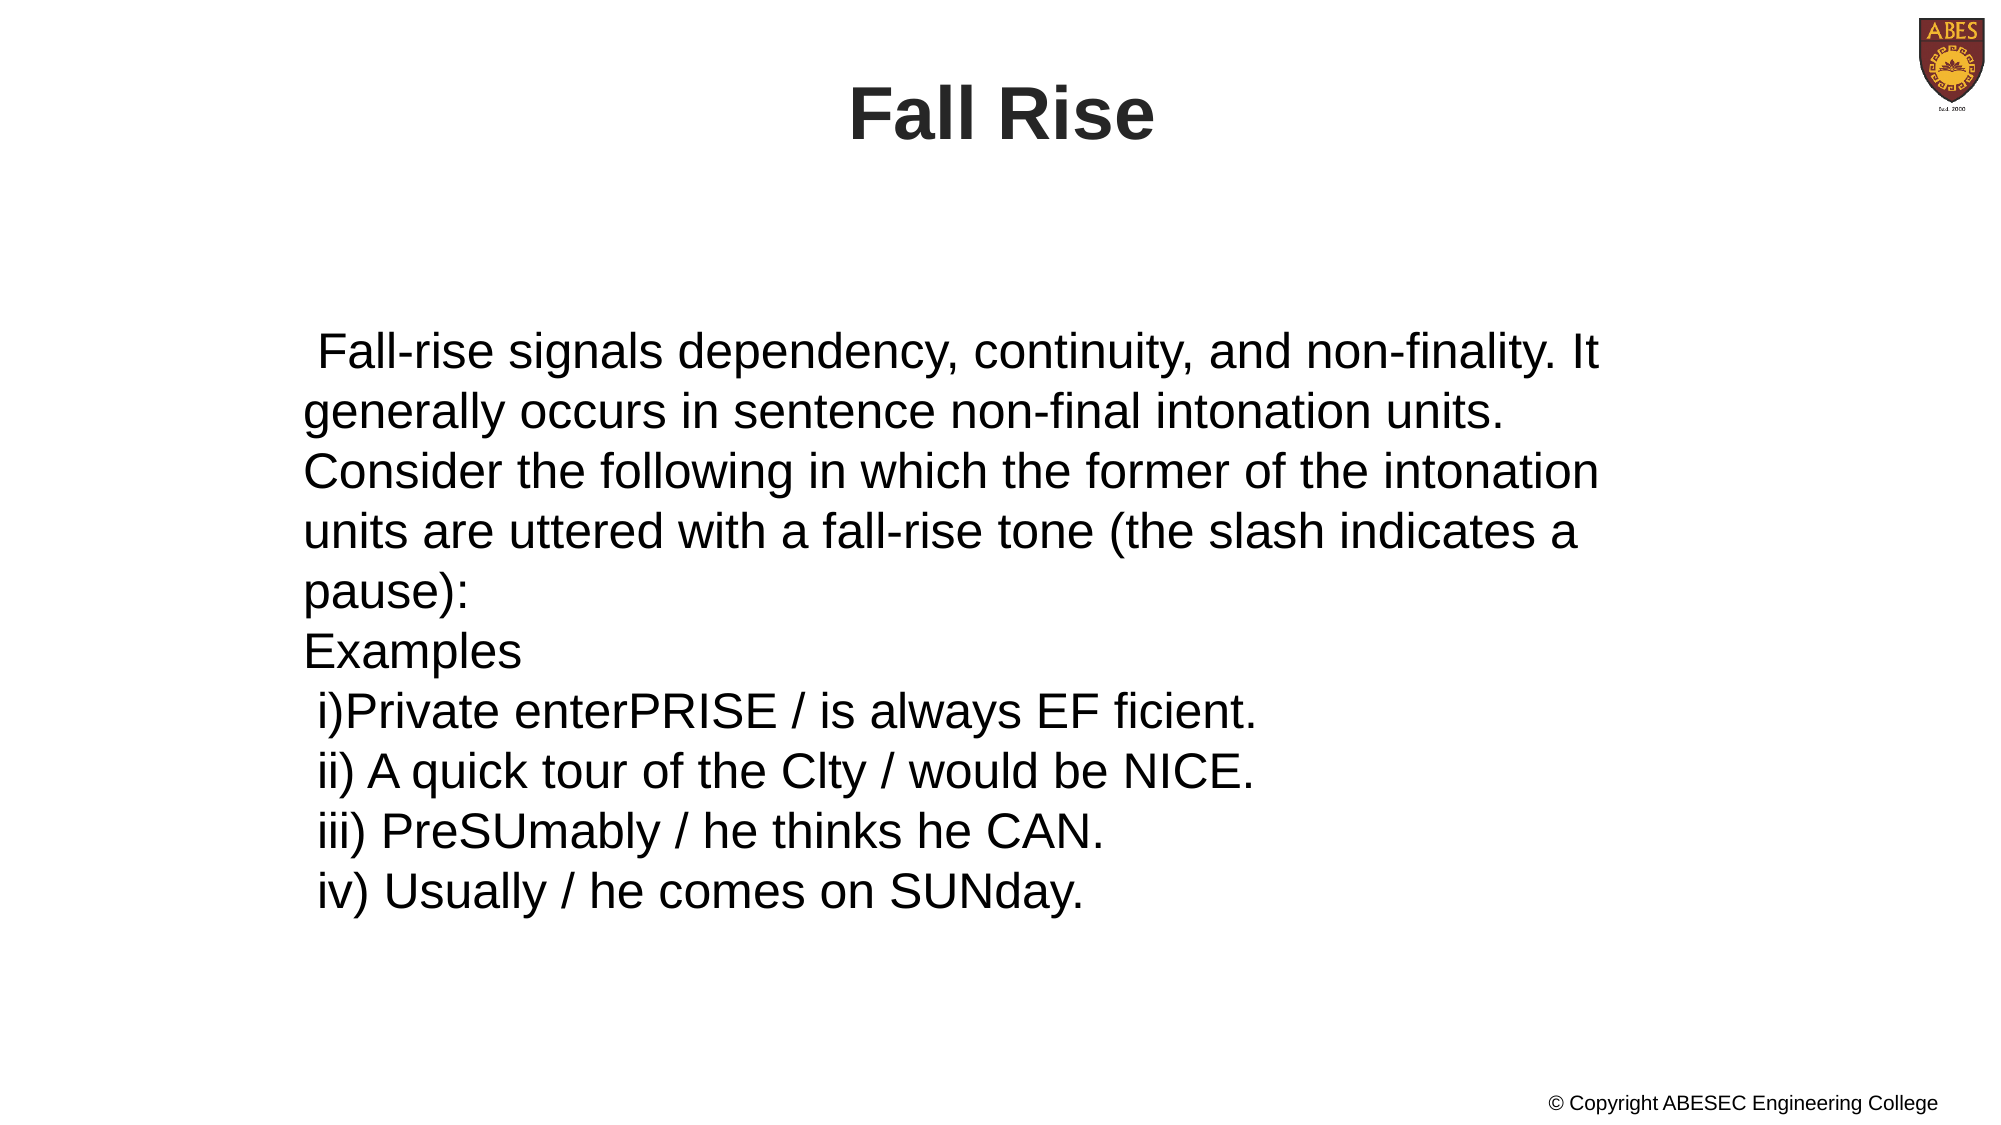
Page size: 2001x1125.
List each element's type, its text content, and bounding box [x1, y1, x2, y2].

text_box Fall-rise signals dependency, continuity, and non-finality. It generally occurs in sentence non-final intonation units. Consider the following in which the former of the intonation units are uttered with a fall-rise tone (the slash indicates a pause): Examples i)Private enterPRISE / is always EF ficient. ii) A quick tour of the Clty / would be NICE. iii) PreSUmably / he thinks he CAN. iv) Usually / he comes on SUNday. [288, 251, 1713, 927]
picture [1918, 16, 1985, 111]
list Fall Rise [53, 55, 1952, 175]
